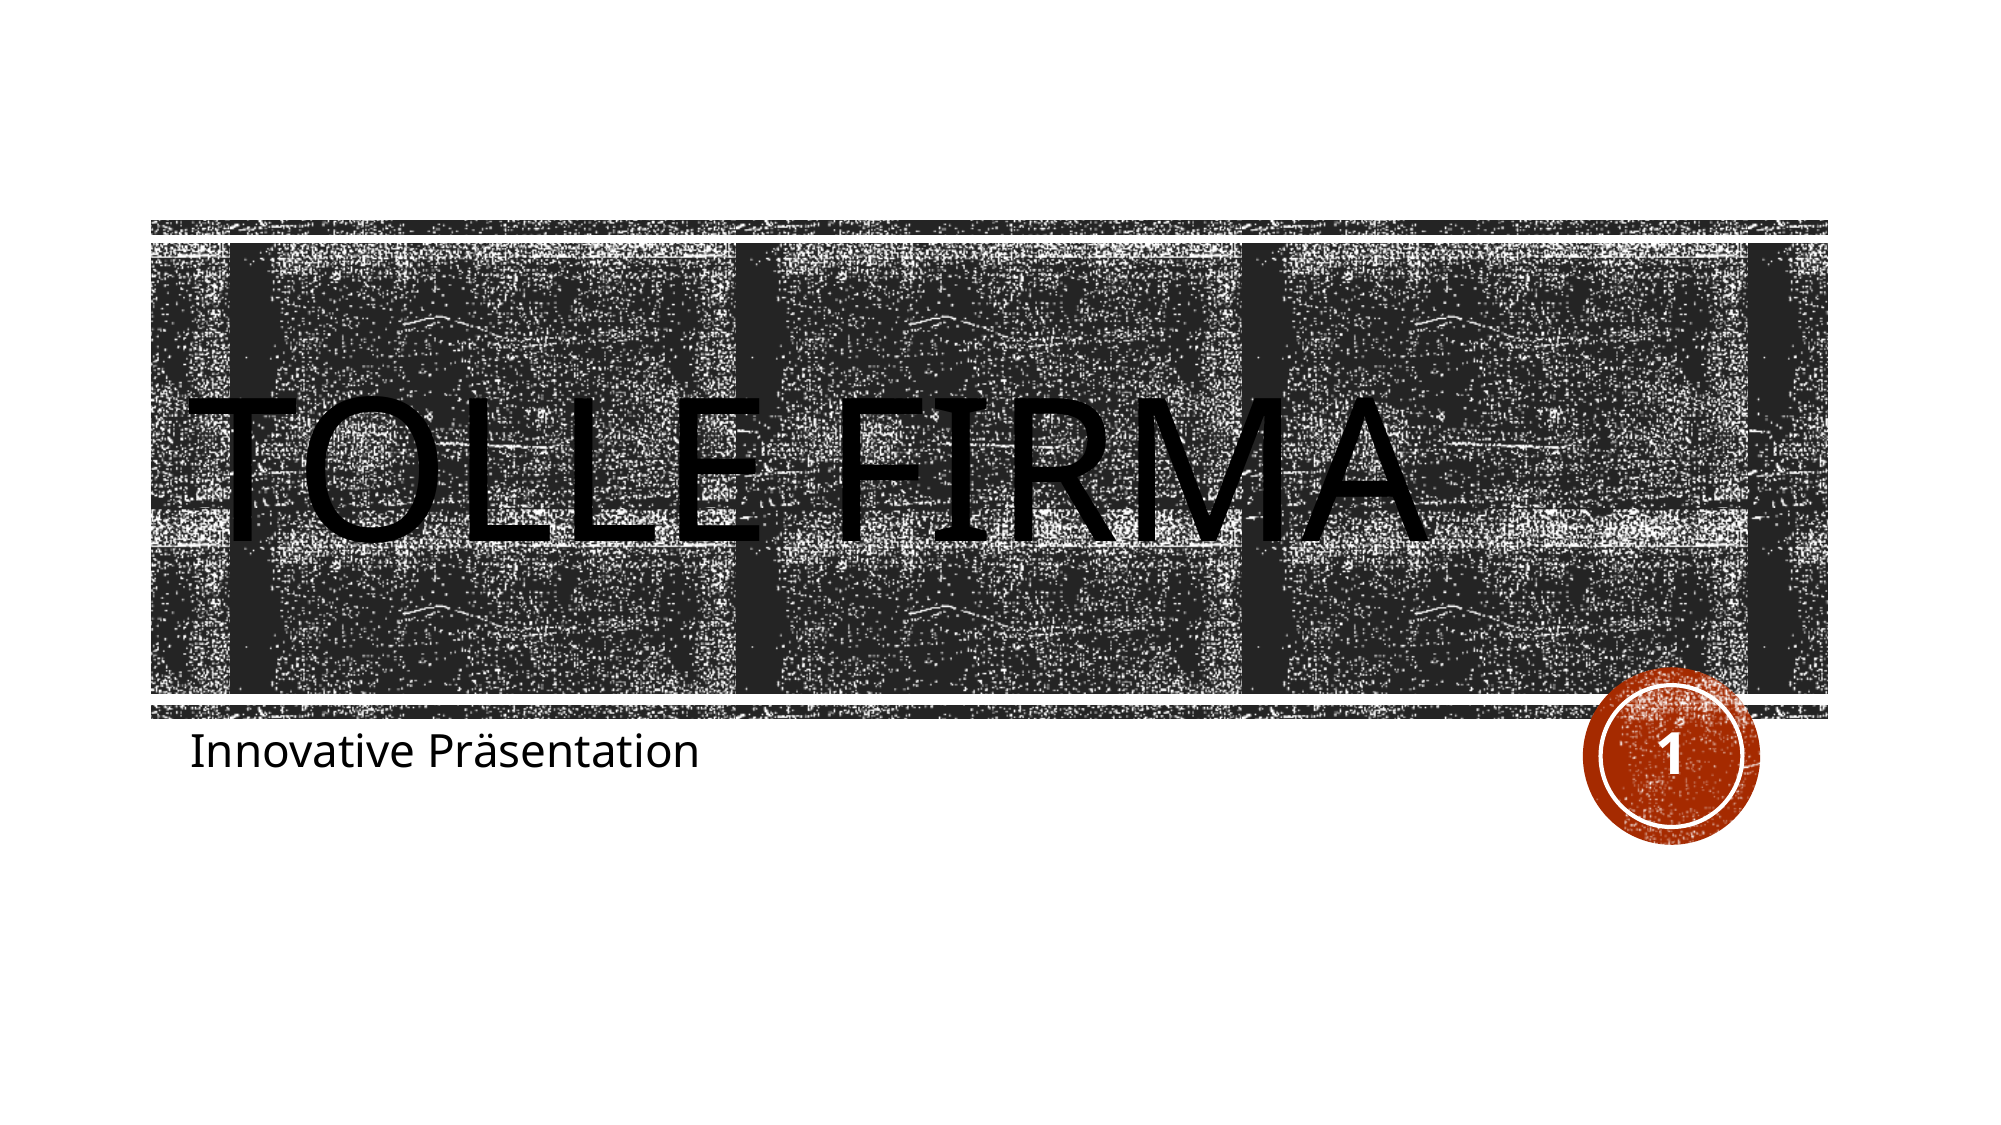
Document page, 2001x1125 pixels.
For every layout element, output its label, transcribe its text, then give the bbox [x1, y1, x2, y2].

slide_number 1 [1573, 703, 1770, 809]
title Tolle Firma [172, 234, 1808, 733]
subtitle Innovative Präsentation [175, 720, 1470, 896]
